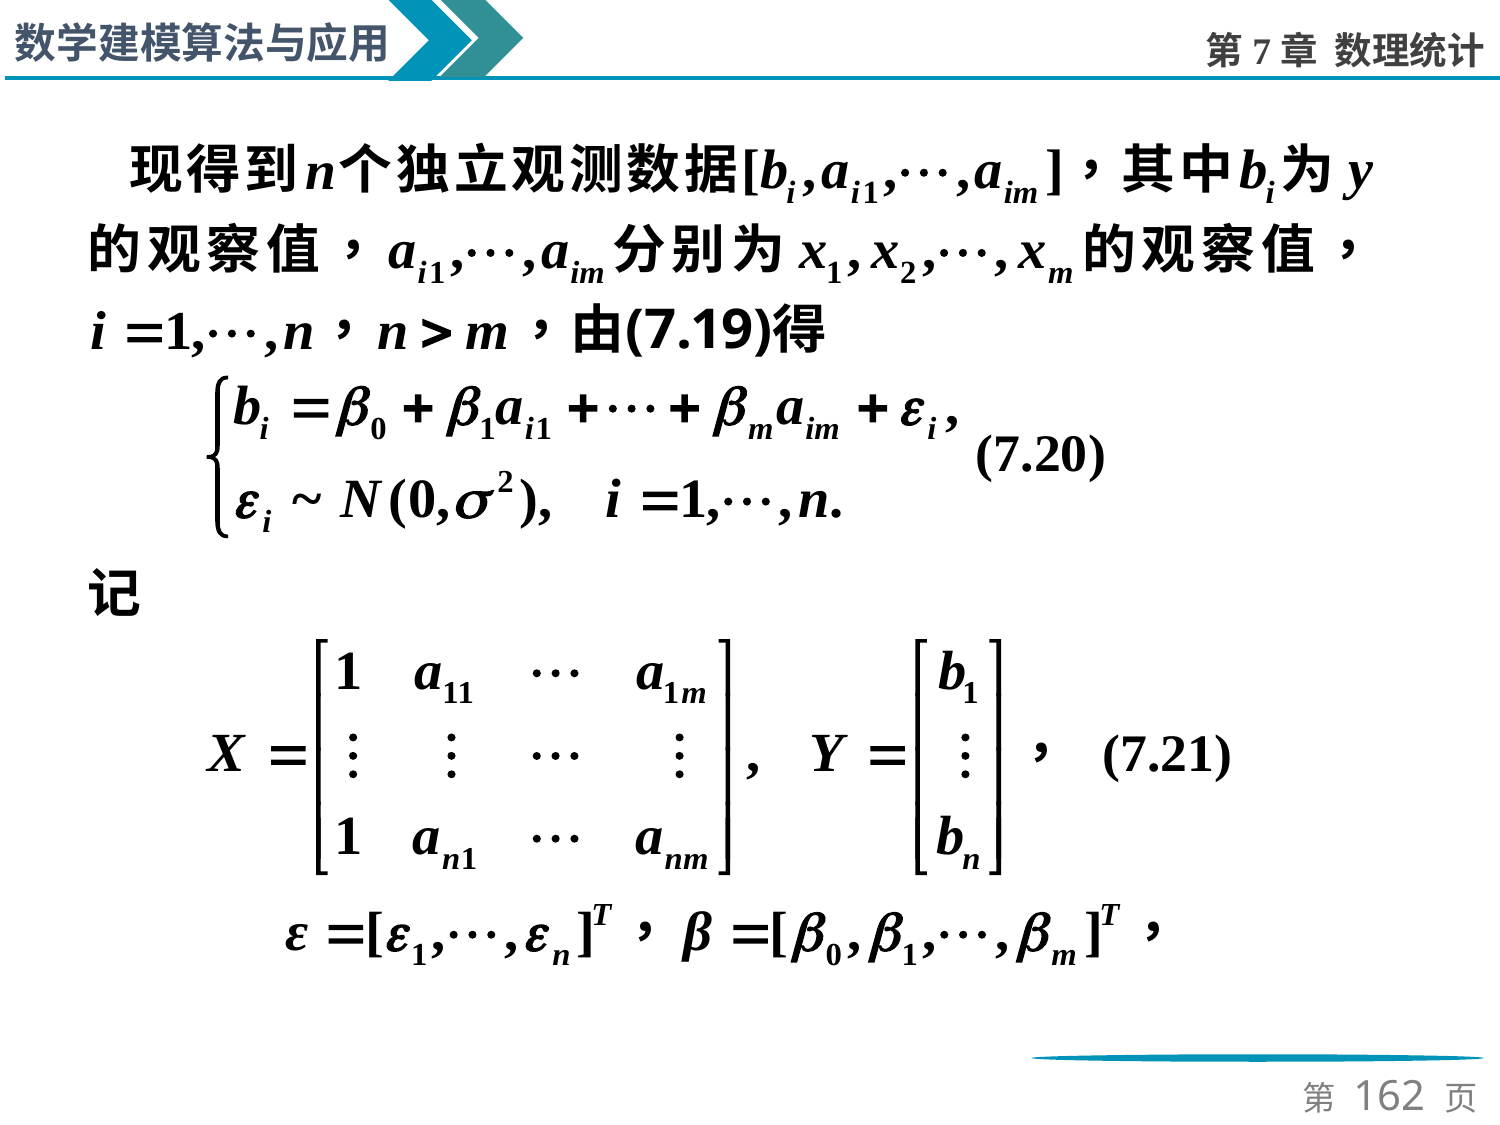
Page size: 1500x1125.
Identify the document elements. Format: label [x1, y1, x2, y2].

text_box [87, 131, 1377, 1006]
